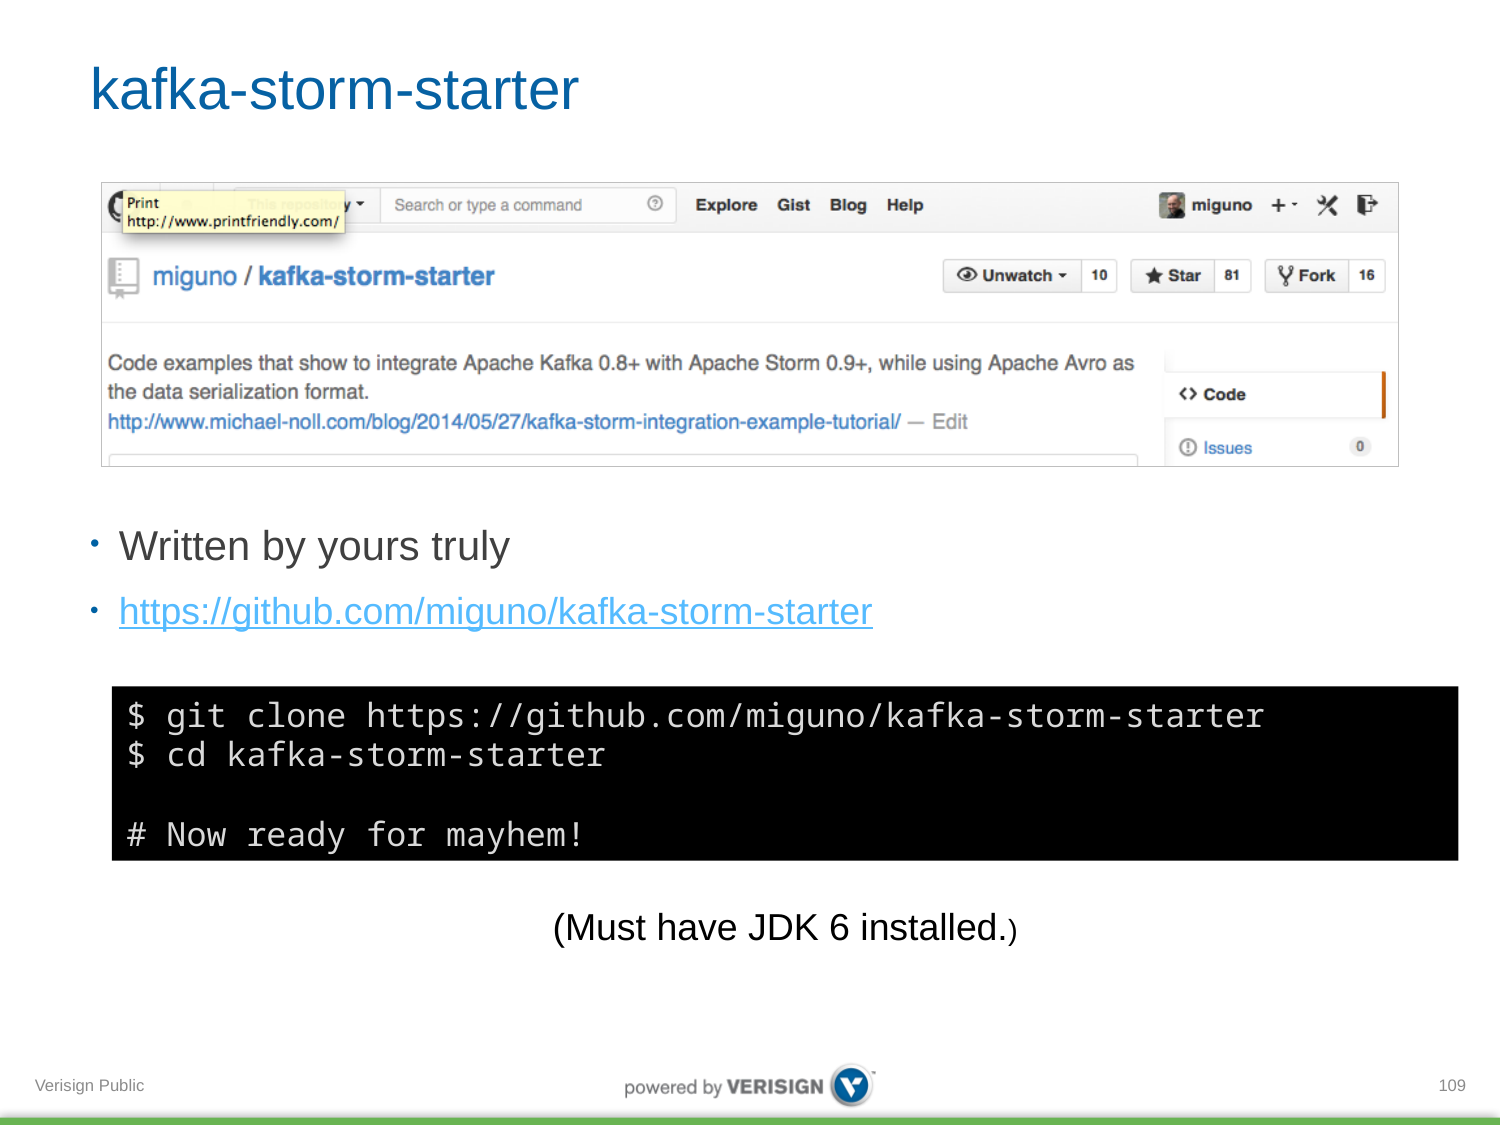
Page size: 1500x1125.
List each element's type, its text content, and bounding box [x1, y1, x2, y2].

list Written by yours truly https://github.com/miguno/kafka-storm-starter [75, 510, 1425, 1040]
picture [622, 1058, 878, 1112]
title kafka-storm-starter [75, 40, 1425, 132]
slide_number 109 [1422, 1072, 1482, 1098]
text_box (Must have JDK 6 installed.) [111, 895, 1459, 956]
picture [101, 181, 1399, 467]
text_box $ git clone https://github.com/miguno/kafka-storm-starter $ cd kafka-storm-starter # Now ready for mayhem! [111, 686, 1459, 861]
